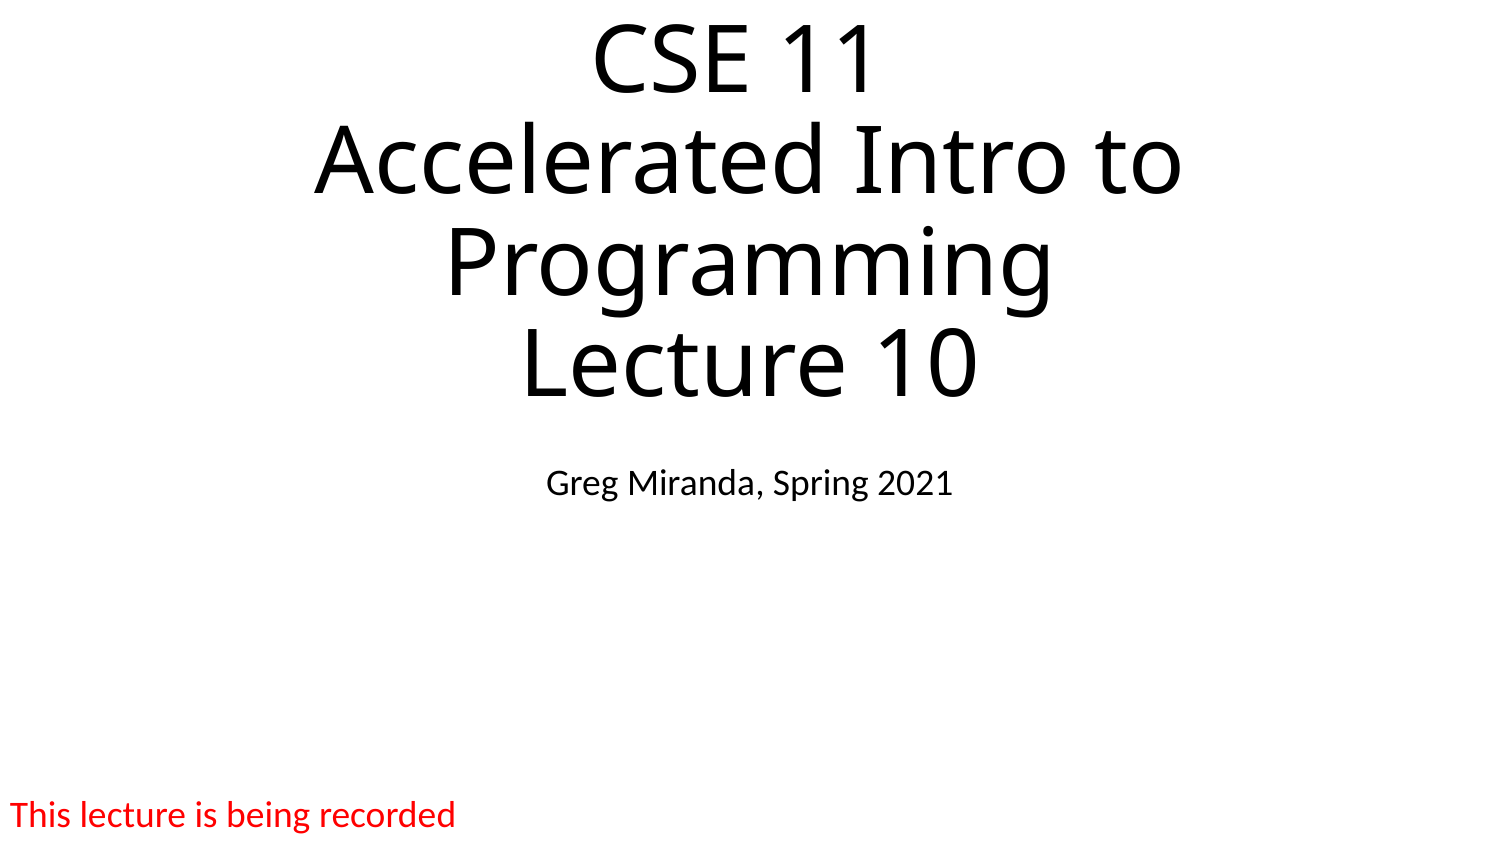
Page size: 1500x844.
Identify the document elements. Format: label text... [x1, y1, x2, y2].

text_box This lecture is being recorded [0, 783, 472, 843]
subtitle Greg Miranda, Spring 2021 [187, 443, 1313, 647]
title CSE 11 Accelerated Intro to Programming Lecture 10 [0, 138, 1500, 432]
